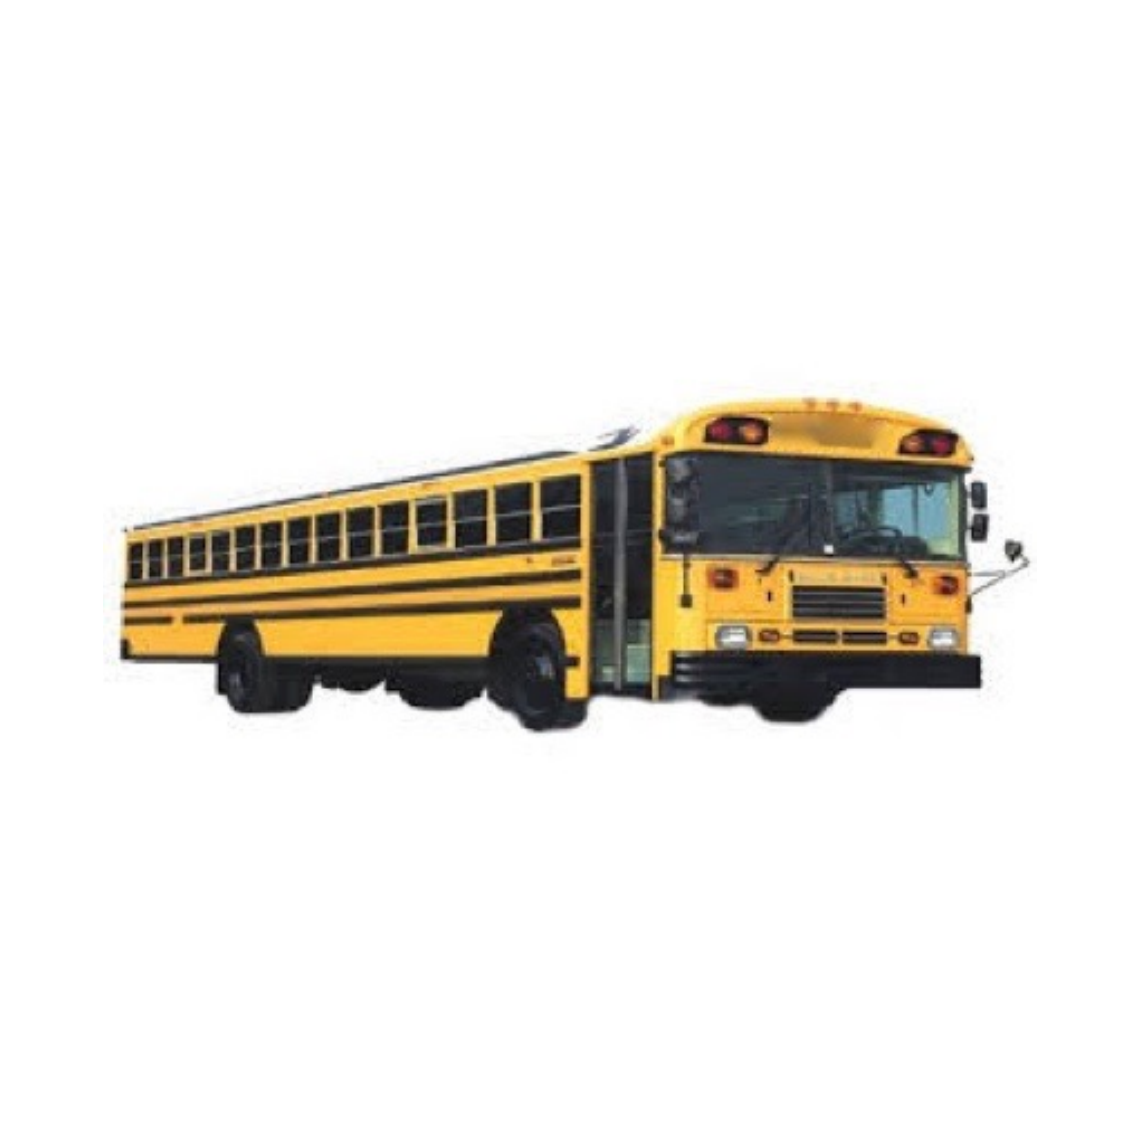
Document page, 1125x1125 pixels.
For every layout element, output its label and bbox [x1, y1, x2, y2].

picture [103, 309, 1037, 832]
